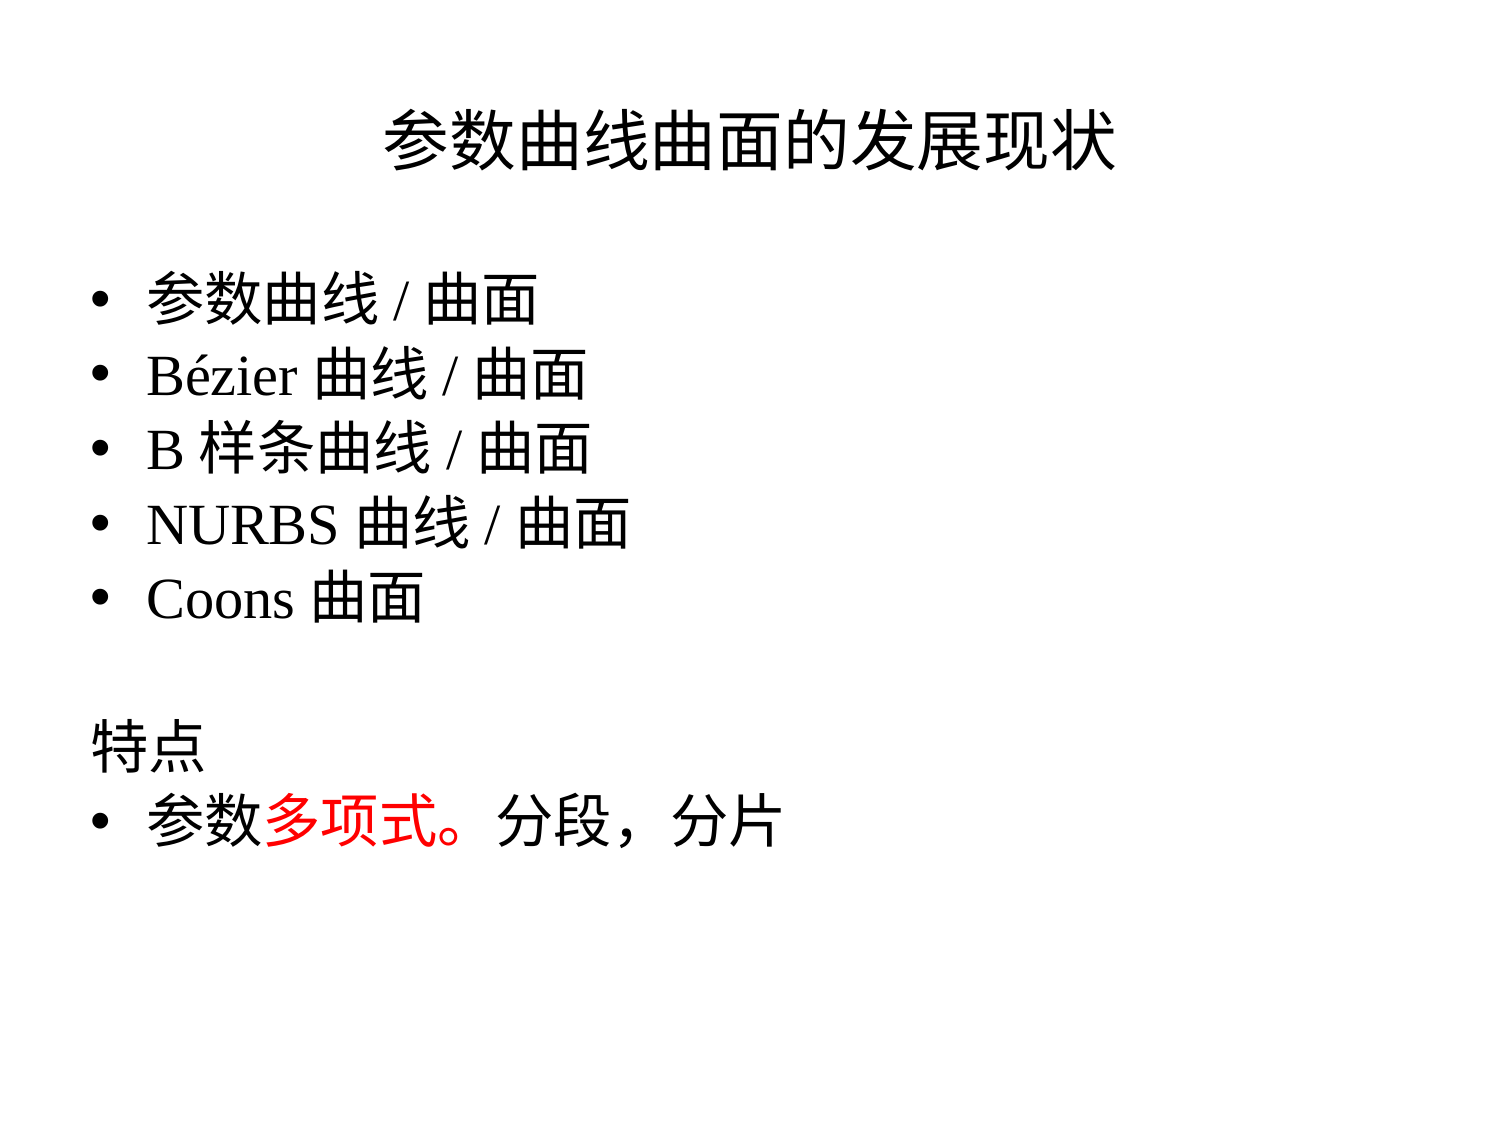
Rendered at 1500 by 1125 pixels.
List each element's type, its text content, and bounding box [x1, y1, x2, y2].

list 参数曲线/曲面 Bézier曲线/曲面 B样条曲线/曲面 NURBS曲线/曲面 Coons曲面 特点 参数多项式。分段，分片 [74, 262, 1426, 1006]
title 参数曲线曲面的发展现状 [74, 44, 1426, 233]
